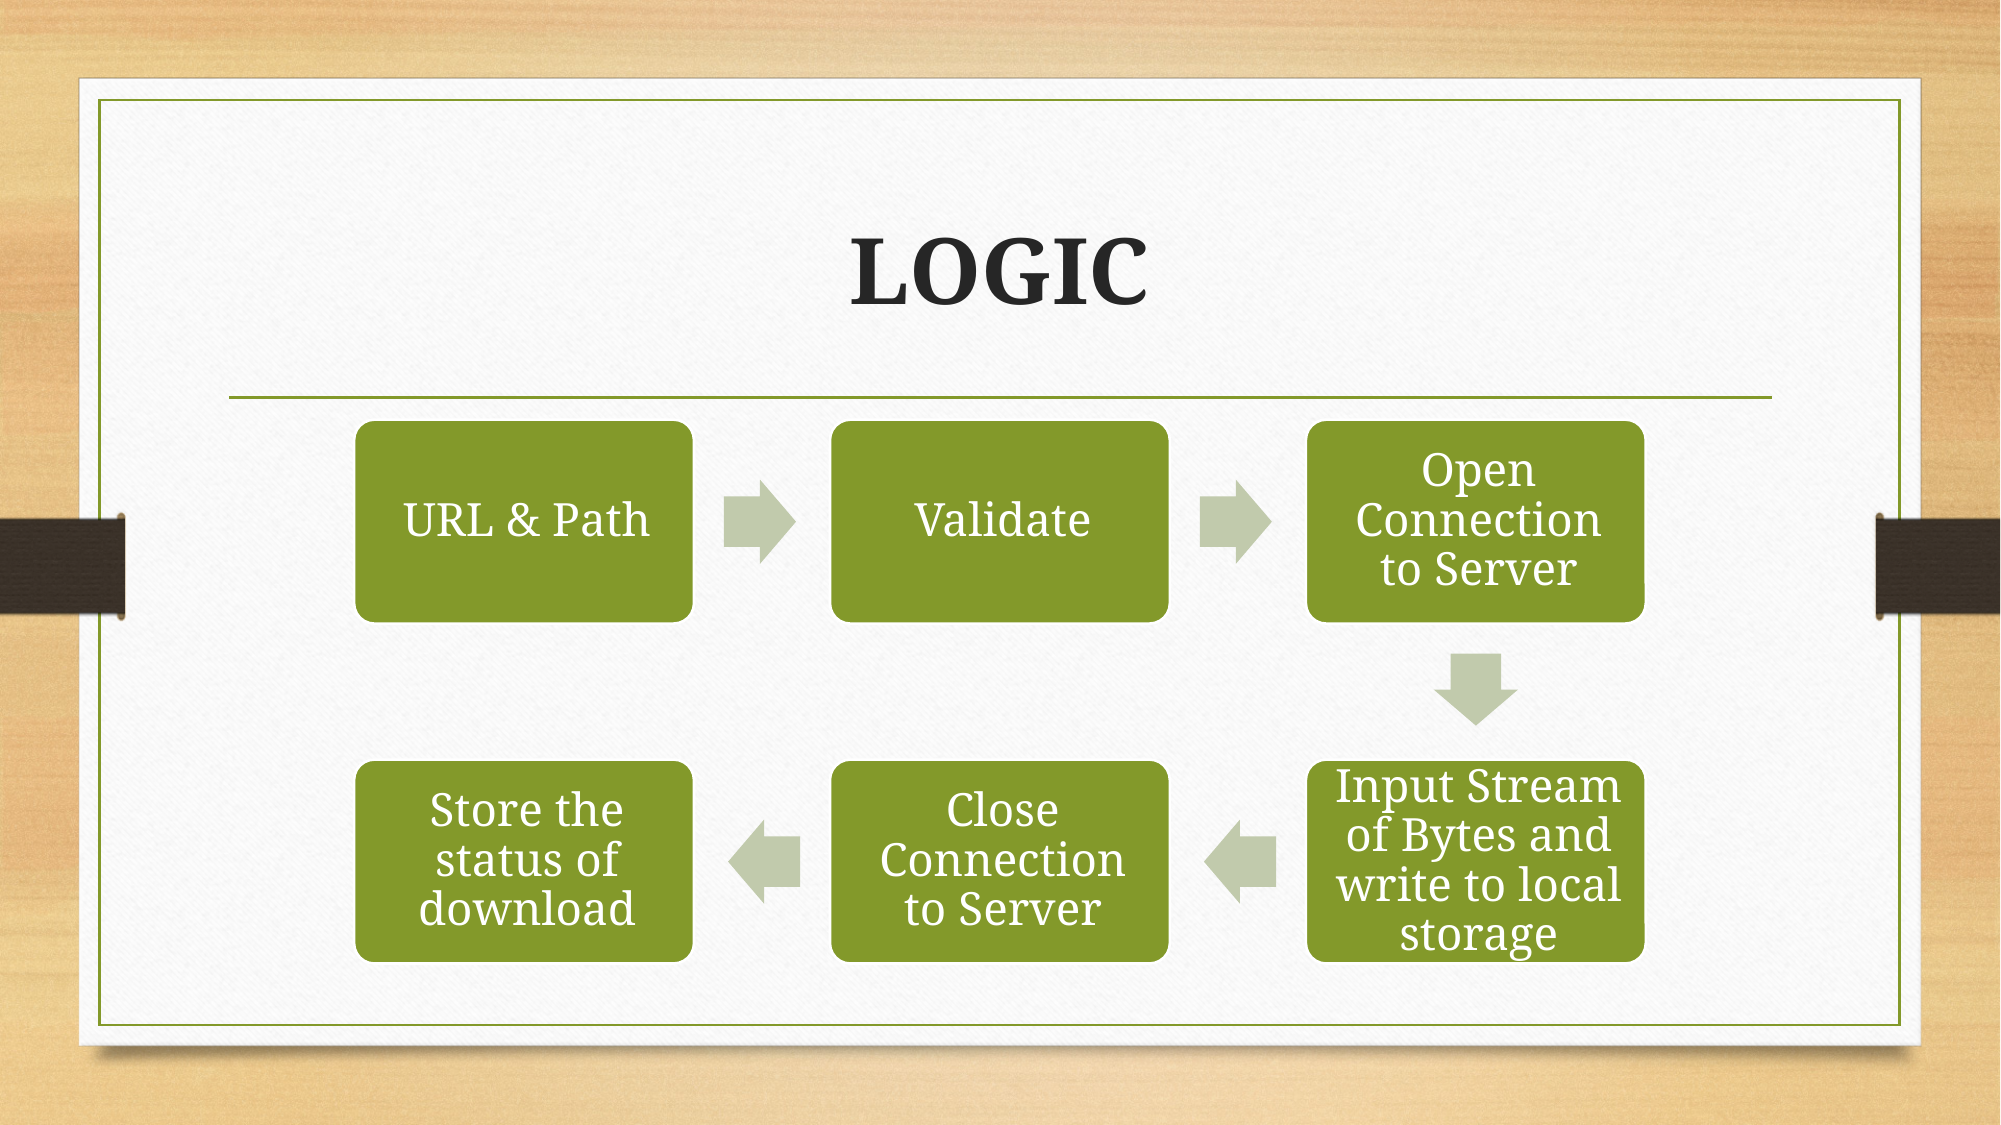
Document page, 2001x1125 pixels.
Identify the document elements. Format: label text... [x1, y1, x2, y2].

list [212, 419, 1788, 964]
picture [0, 0, 2001, 1125]
title LOGIC [212, 161, 1788, 375]
